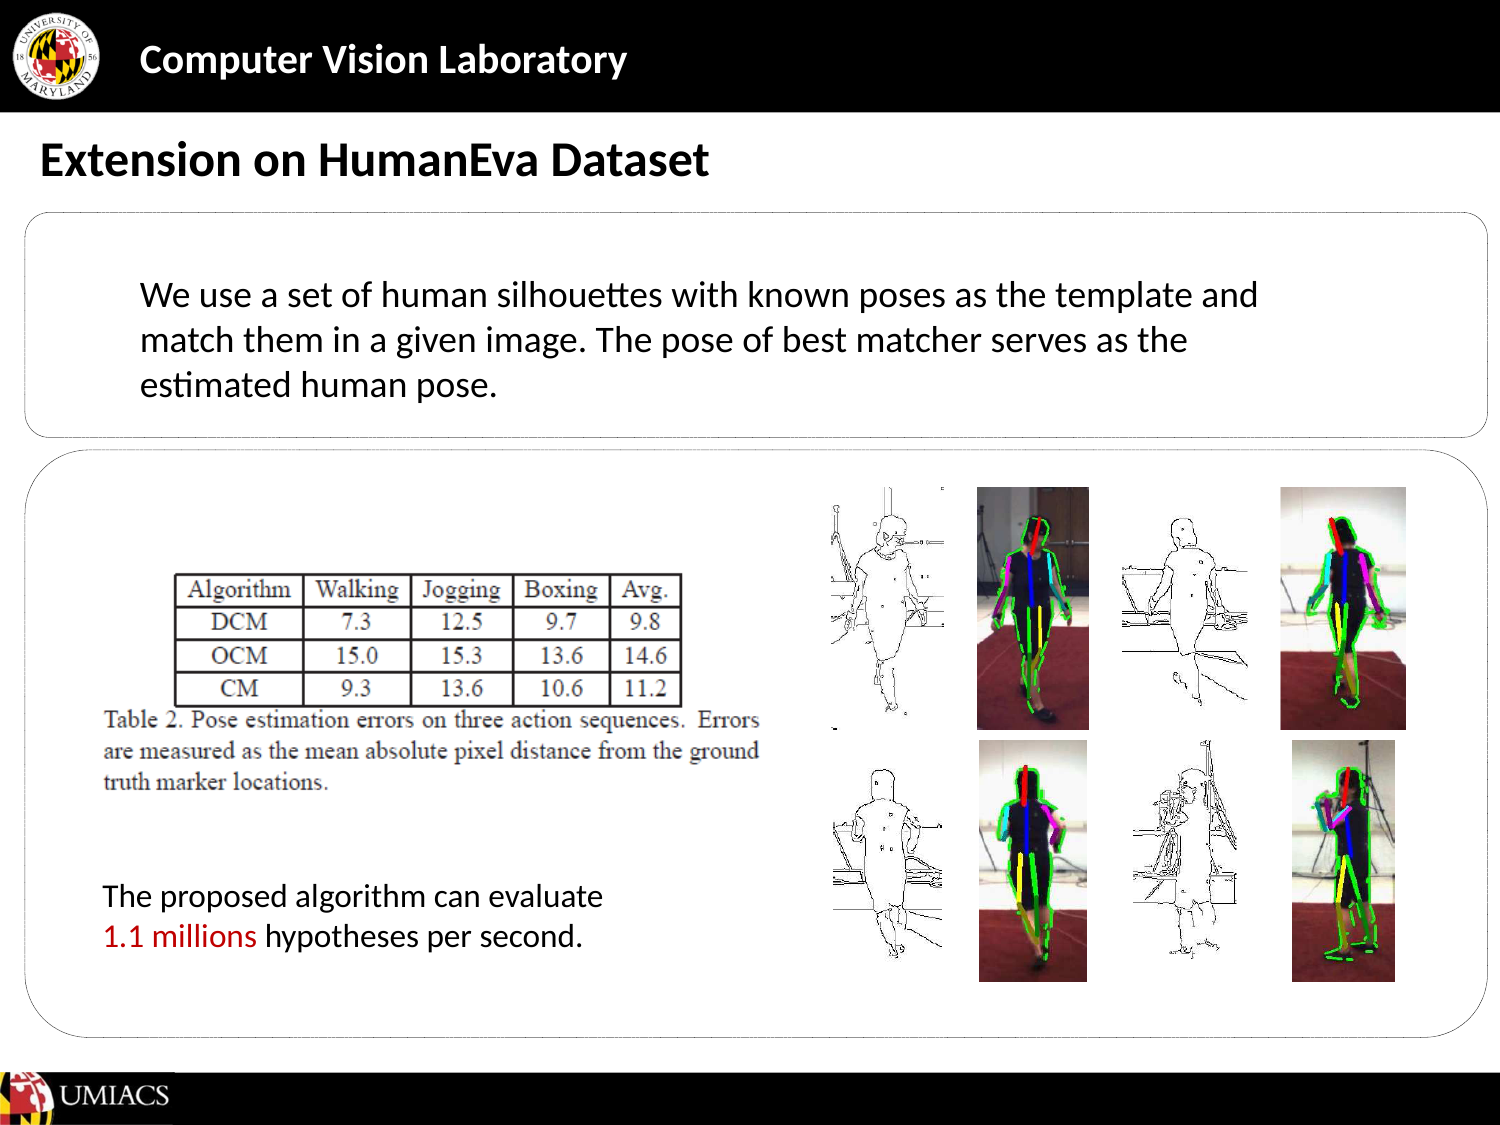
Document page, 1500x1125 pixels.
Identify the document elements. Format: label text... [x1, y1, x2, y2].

title Extension on HumanEva Dataset [24, 112, 1301, 201]
picture [91, 562, 776, 801]
text_box [22, 447, 1490, 1040]
picture [797, 474, 1413, 988]
slide_number 28 [1074, 1038, 1426, 1100]
text_box [22, 210, 1490, 440]
picture [0, 1072, 172, 1125]
picture [12, 12, 100, 100]
